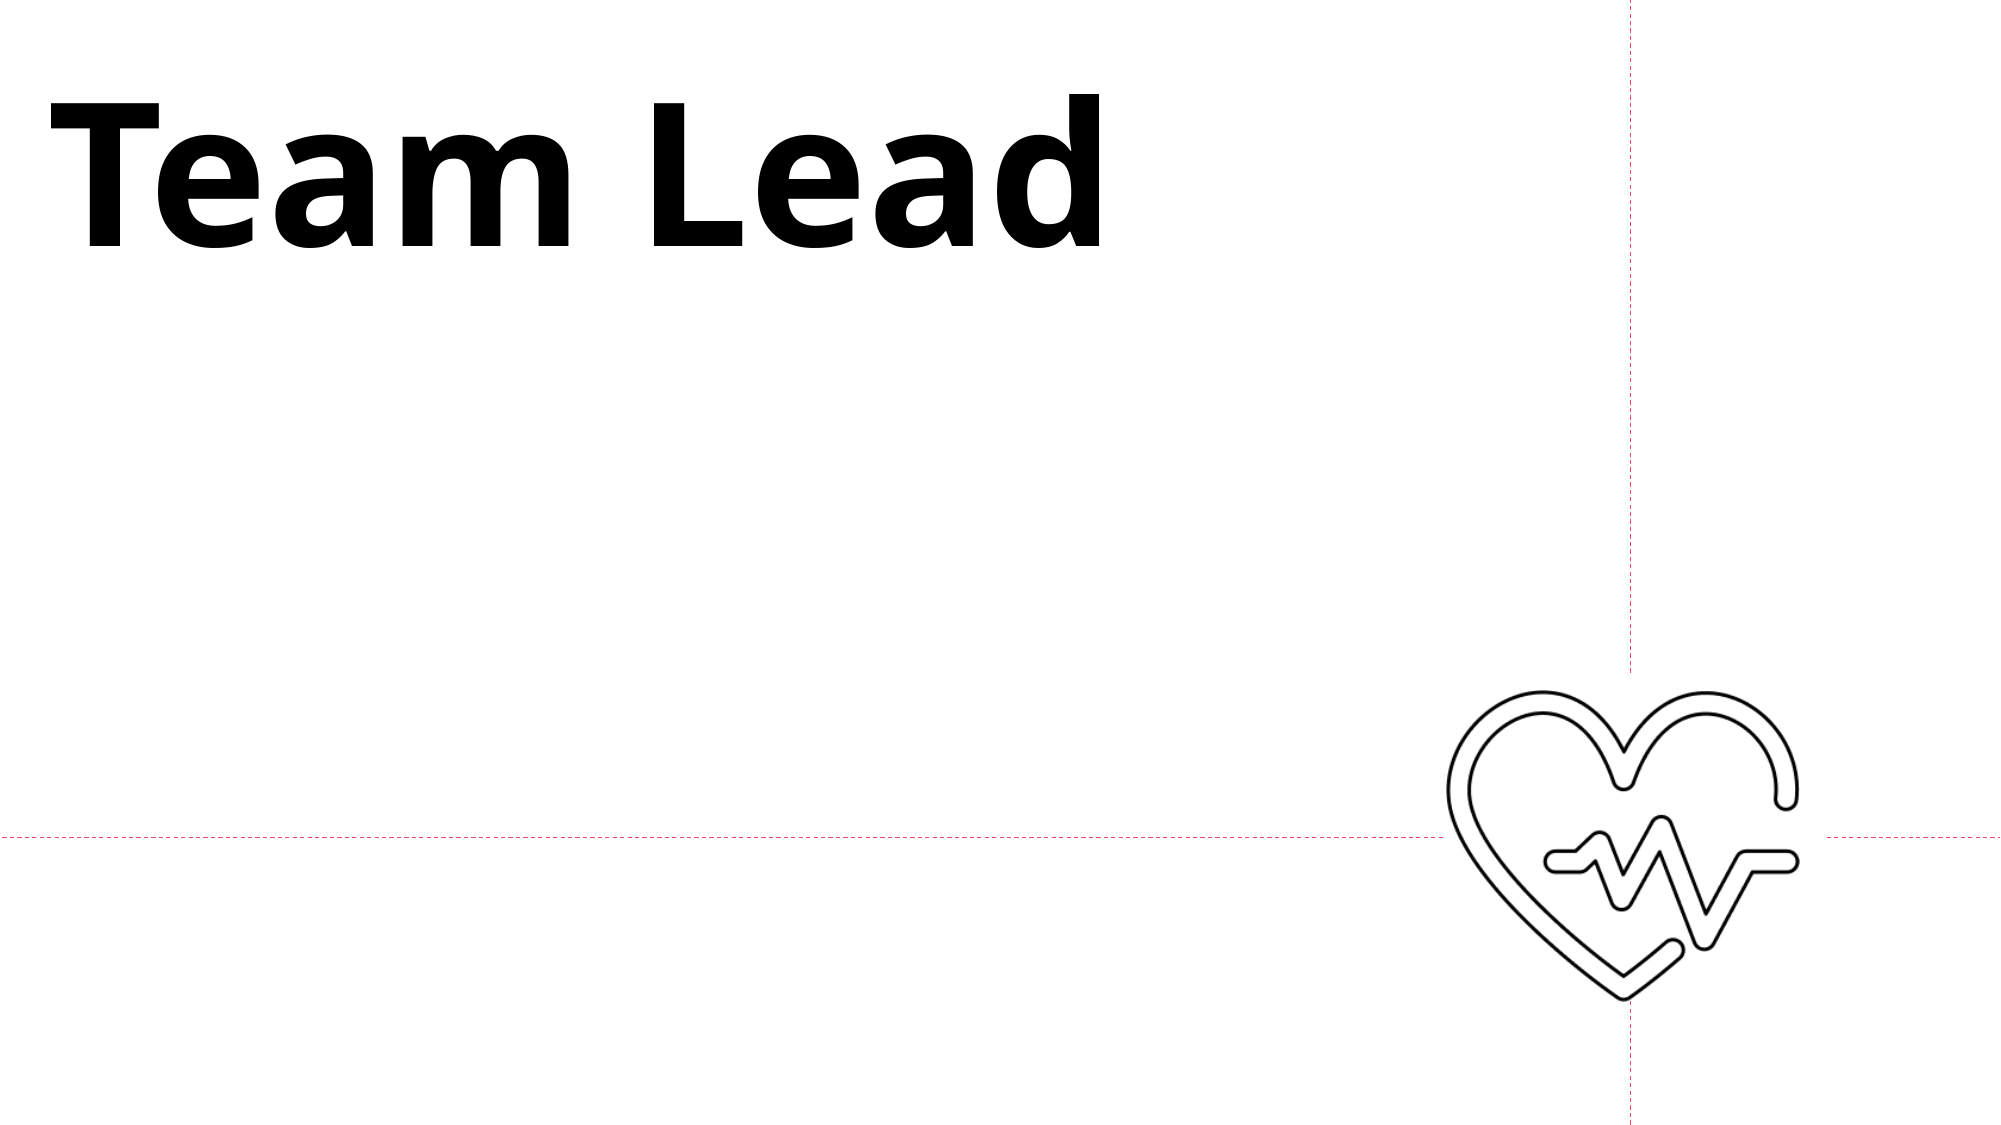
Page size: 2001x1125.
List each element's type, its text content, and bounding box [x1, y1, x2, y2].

picture [1446, 690, 1800, 1002]
text_box Team Lead [32, 38, 1130, 294]
